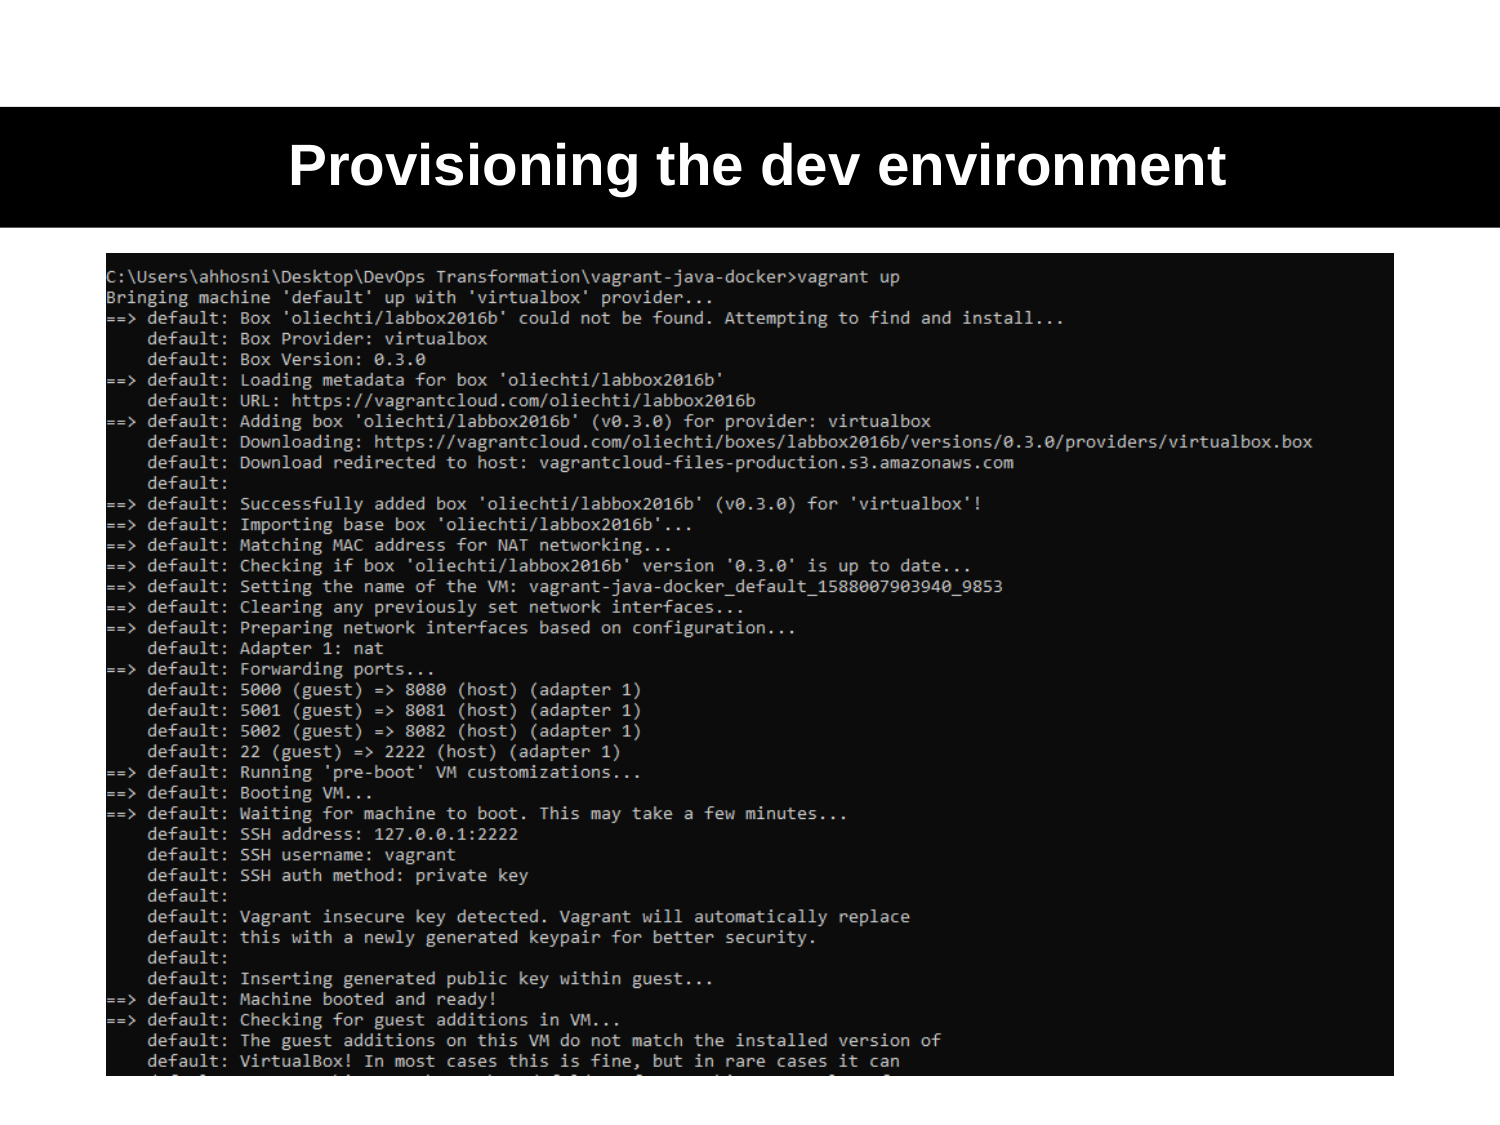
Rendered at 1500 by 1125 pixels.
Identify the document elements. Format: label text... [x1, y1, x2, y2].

picture [105, 252, 1395, 1076]
title Provisioning the dev environment [68, 105, 1448, 228]
text_box [0, 105, 1500, 230]
